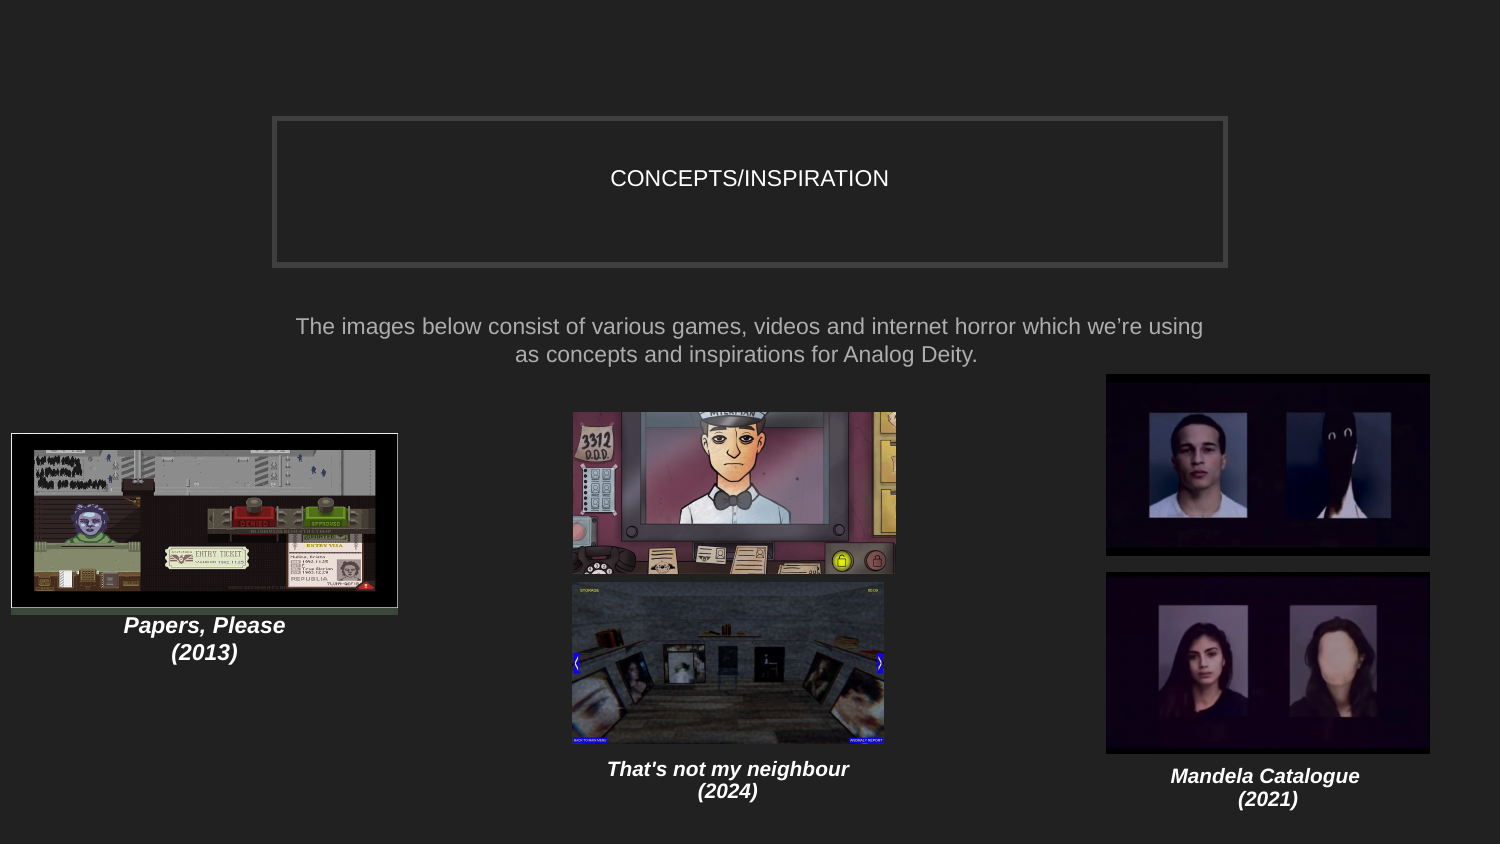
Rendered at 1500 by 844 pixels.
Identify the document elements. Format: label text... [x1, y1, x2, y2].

picture [572, 582, 884, 744]
picture [11, 433, 398, 615]
picture [572, 411, 897, 574]
subtitle Mandela Catalogue (2021) [1096, 760, 1440, 844]
subtitle That's not my neighbour (2024) [556, 752, 900, 844]
picture [1106, 373, 1430, 556]
picture [1106, 572, 1430, 754]
title CONCEPTS/INSPIRATION [274, 118, 1226, 265]
subtitle Papers, Please (2013) [84, 622, 325, 703]
subtitle The images below consist of various games, videos and internet horror which we’re using as concepts and inspirations for Analog Deity. [225, 306, 1275, 404]
